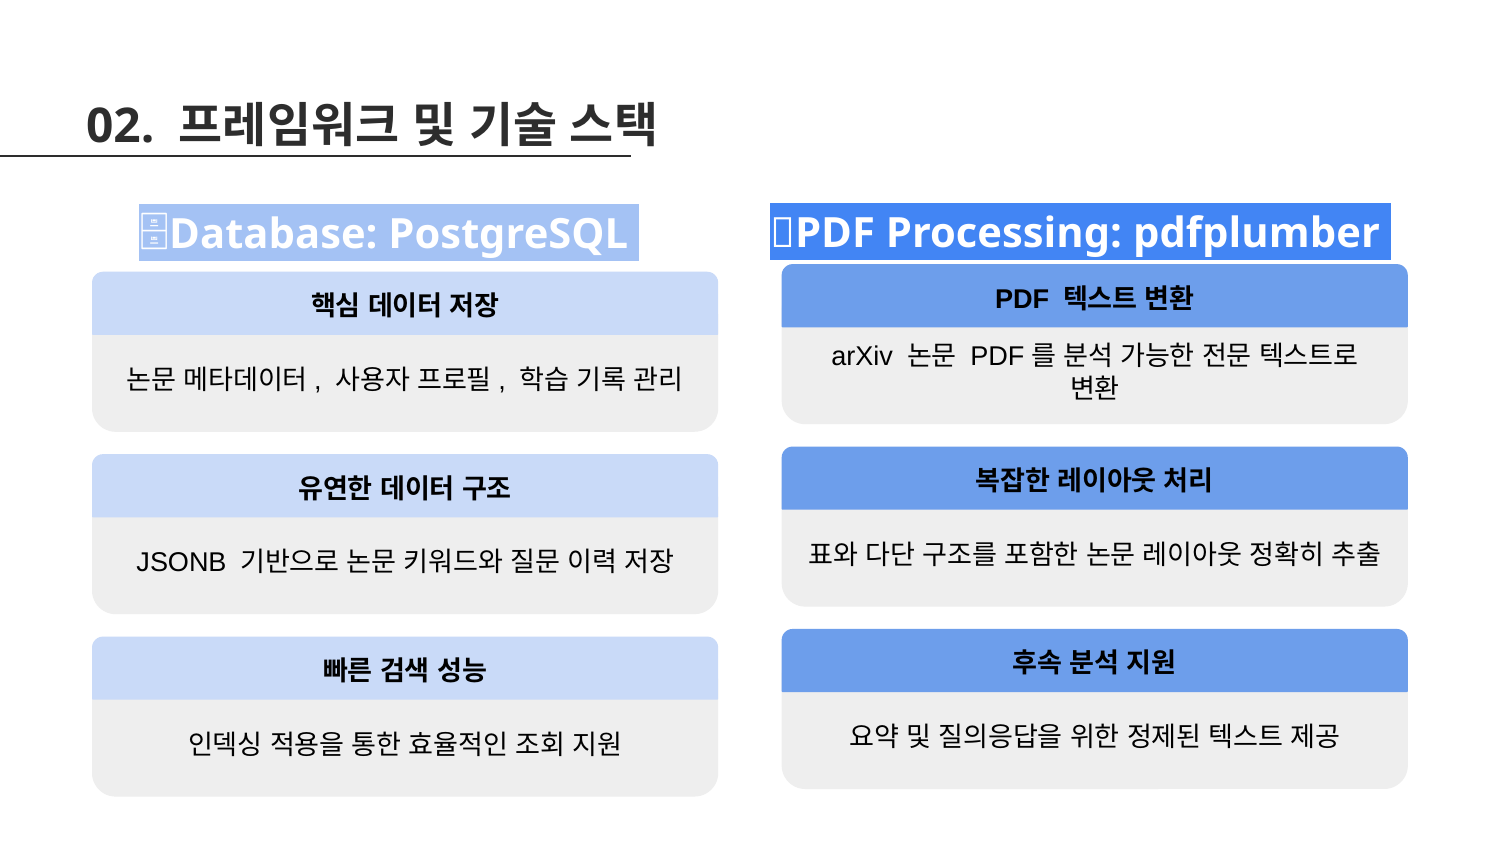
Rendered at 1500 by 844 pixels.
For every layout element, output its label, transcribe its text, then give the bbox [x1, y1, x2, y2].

text_box 02. 프레임워크 및 기술 스택 [85, 71, 1112, 153]
text_box 복잡한 레이아웃 처리 [782, 447, 1408, 509]
text_box 표와 다단 구조를 포함한 논문 레이아웃 정확히 추출 [782, 509, 1408, 606]
text_box JSONB 기반으로 논문 키워드와 질문 이력 저장 [92, 517, 718, 614]
text_box 유연한 데이터 구조 [92, 454, 718, 517]
text_box 인덱싱 적용을 통한 효율적인 조회 지원 [92, 699, 718, 796]
text_box PDF 텍스트 변환 [782, 264, 1408, 327]
text_box 🗄️Database: PostgreSQL [139, 192, 672, 258]
text_box 빠른 검색 성능 [92, 637, 718, 699]
text_box 📄PDF Processing: pdfplumber [769, 190, 1420, 256]
text_box 요약 및 질의응답을 위한 정제된 텍스트 제공 [782, 692, 1408, 789]
text_box 논문 메타데이터, 사용자 프로필, 학습 기록 관리 [92, 335, 718, 432]
text_box 핵심 데이터 저장 [92, 272, 718, 335]
text_box 후속 분석 지원 [782, 629, 1408, 692]
text_box arXiv 논문 PDF를 분석 가능한 전문 텍스트로 변환 [782, 327, 1408, 424]
